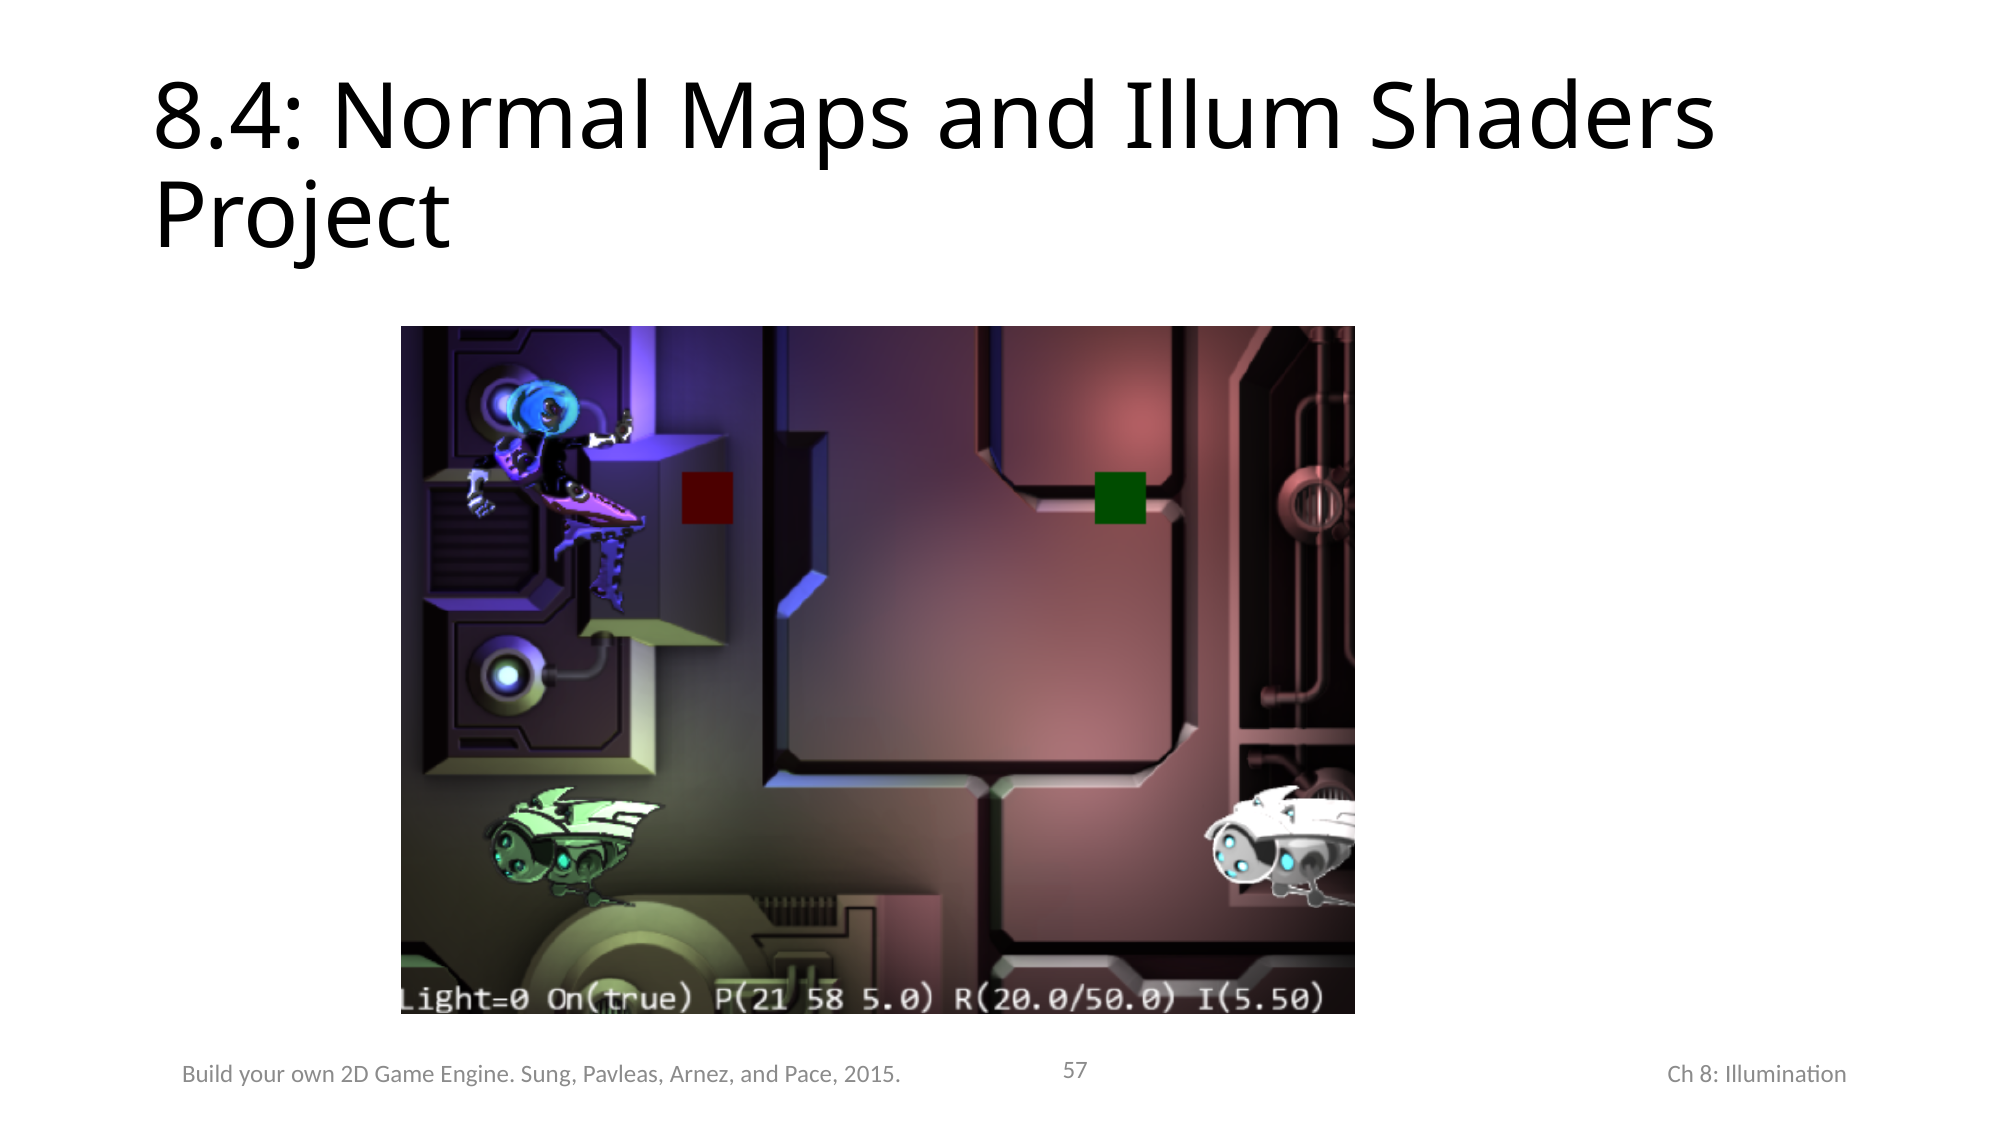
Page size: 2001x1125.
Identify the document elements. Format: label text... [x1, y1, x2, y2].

title 8.4: Normal Maps and Illum Shaders Project [137, 59, 1863, 278]
picture [401, 326, 1355, 1014]
